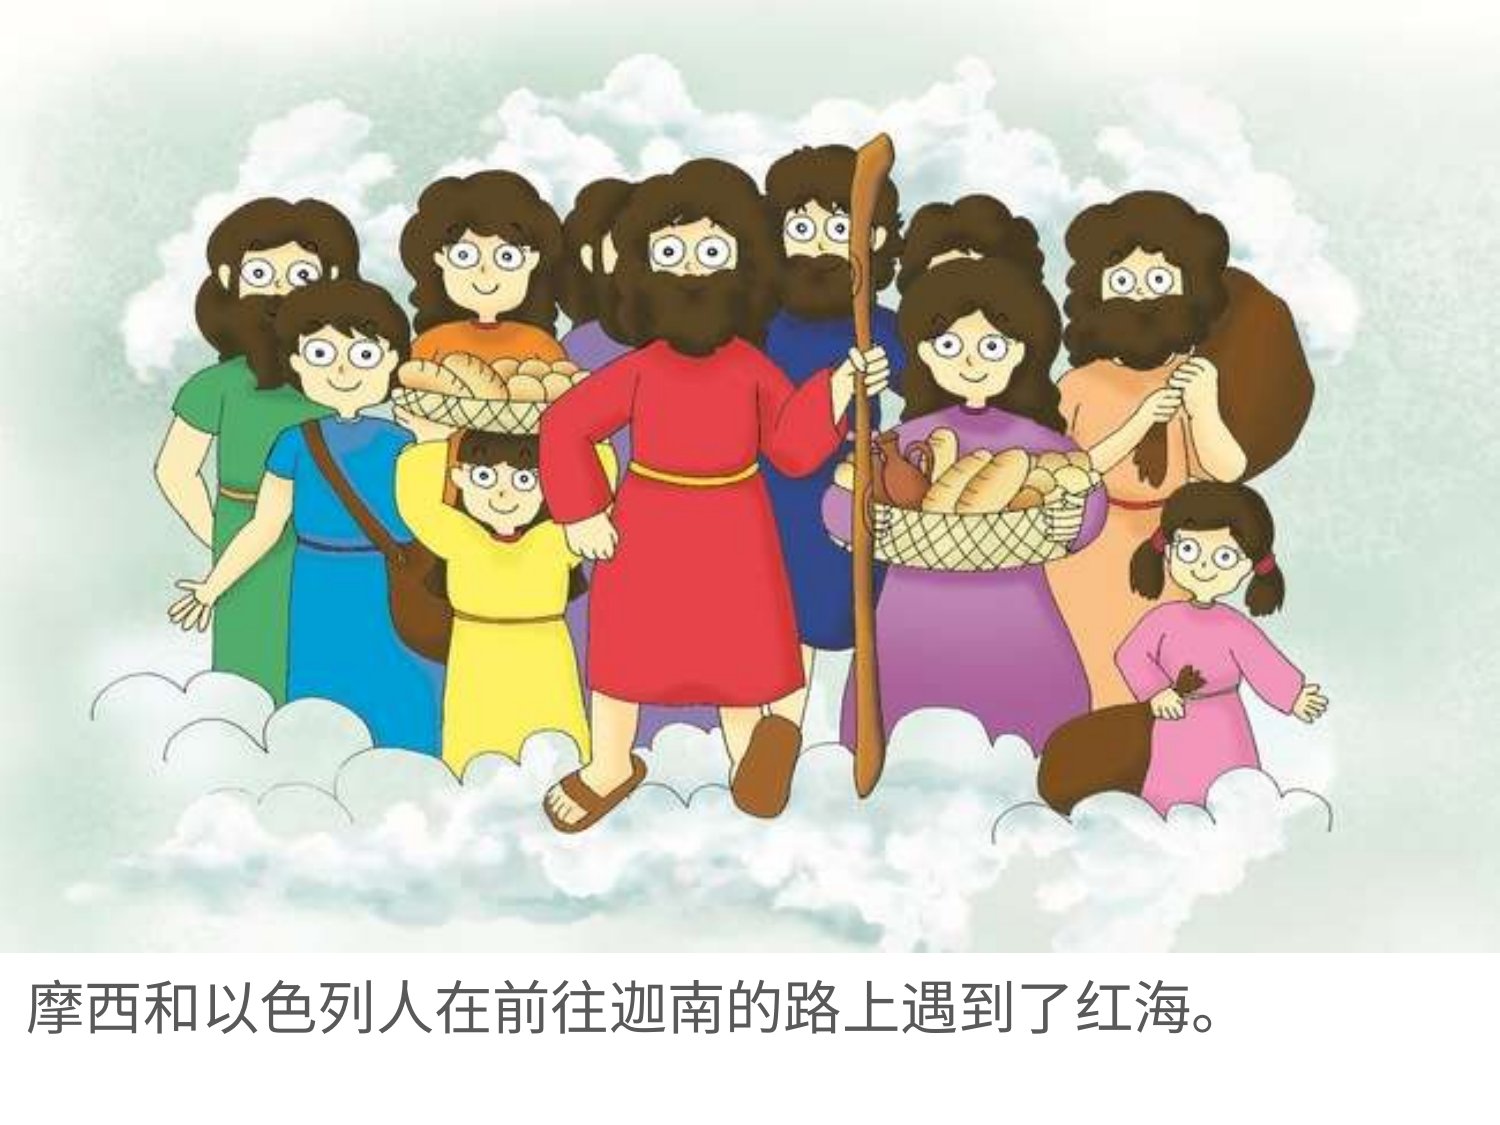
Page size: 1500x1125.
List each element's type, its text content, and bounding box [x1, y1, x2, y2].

text_box 摩西和以色列人在前往迦南的路上遇到了红海。 [11, 964, 1483, 1049]
picture [0, 0, 1500, 953]
